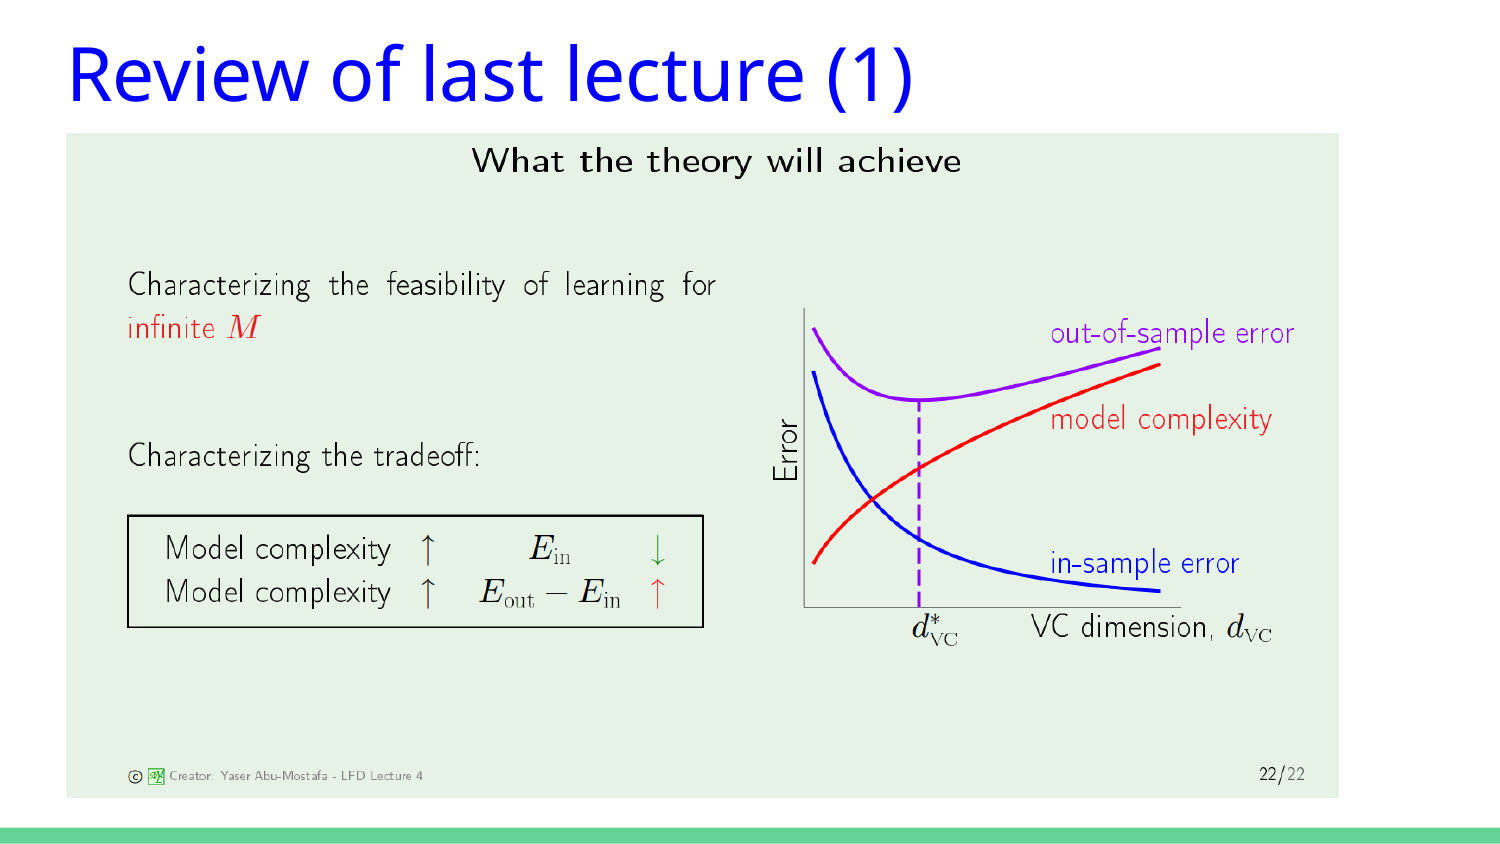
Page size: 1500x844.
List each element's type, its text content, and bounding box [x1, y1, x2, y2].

title Review of last lecture (1) [51, 11, 1449, 125]
picture [65, 133, 1339, 798]
